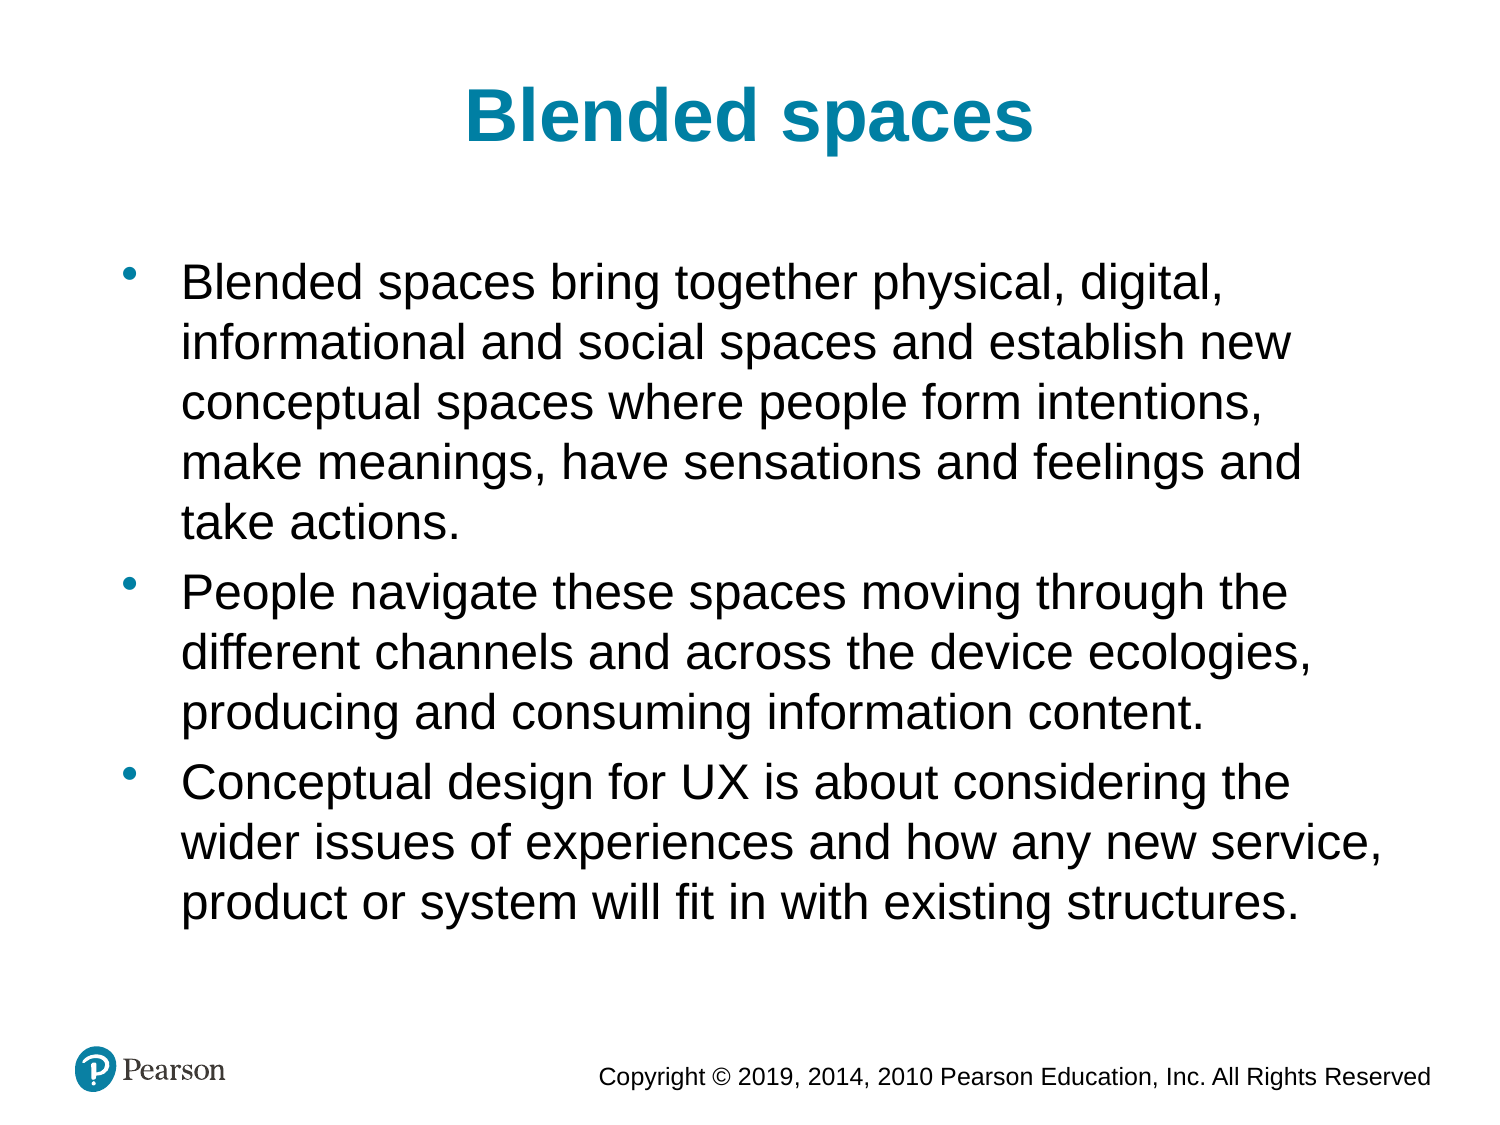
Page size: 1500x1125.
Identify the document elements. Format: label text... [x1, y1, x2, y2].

list Blended spaces bring together physical, digital, informational and social spaces and establish new conceptual spaces where people form intentions, make meanings, have sensations and feelings and take actions. People navigate these spaces moving through the different channels and across the device ecologies, producing and consuming information content. Conceptual design for UX is about considering the wider issues of experiences and how any new service, product or system will fit in with existing structures. [106, 241, 1401, 980]
title Blended spaces [103, 67, 1397, 156]
